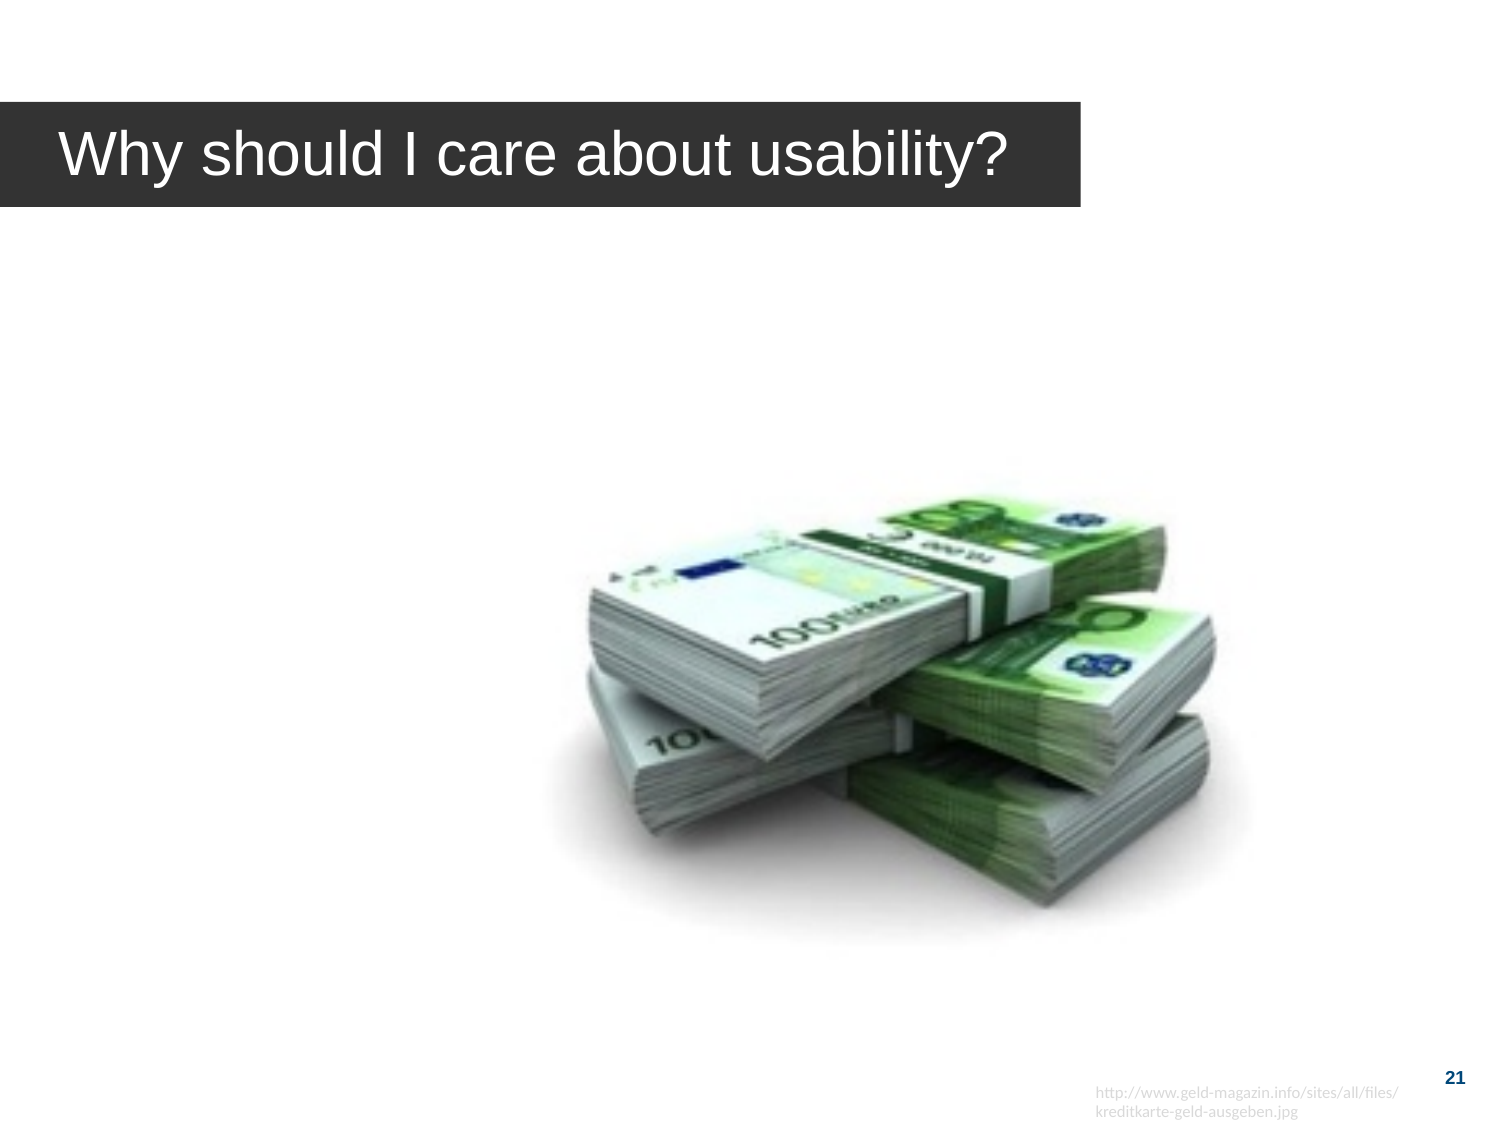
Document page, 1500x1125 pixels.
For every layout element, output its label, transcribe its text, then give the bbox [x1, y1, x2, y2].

slide_number 21 [1428, 1067, 1493, 1095]
text_box Why should I care about usability? [0, 101, 1081, 207]
text_box http://www.geld-magazin.info/sites/all/files/kreditkarte-geld-ausgeben.jpg [1080, 1076, 1424, 1125]
picture [525, 420, 1270, 979]
